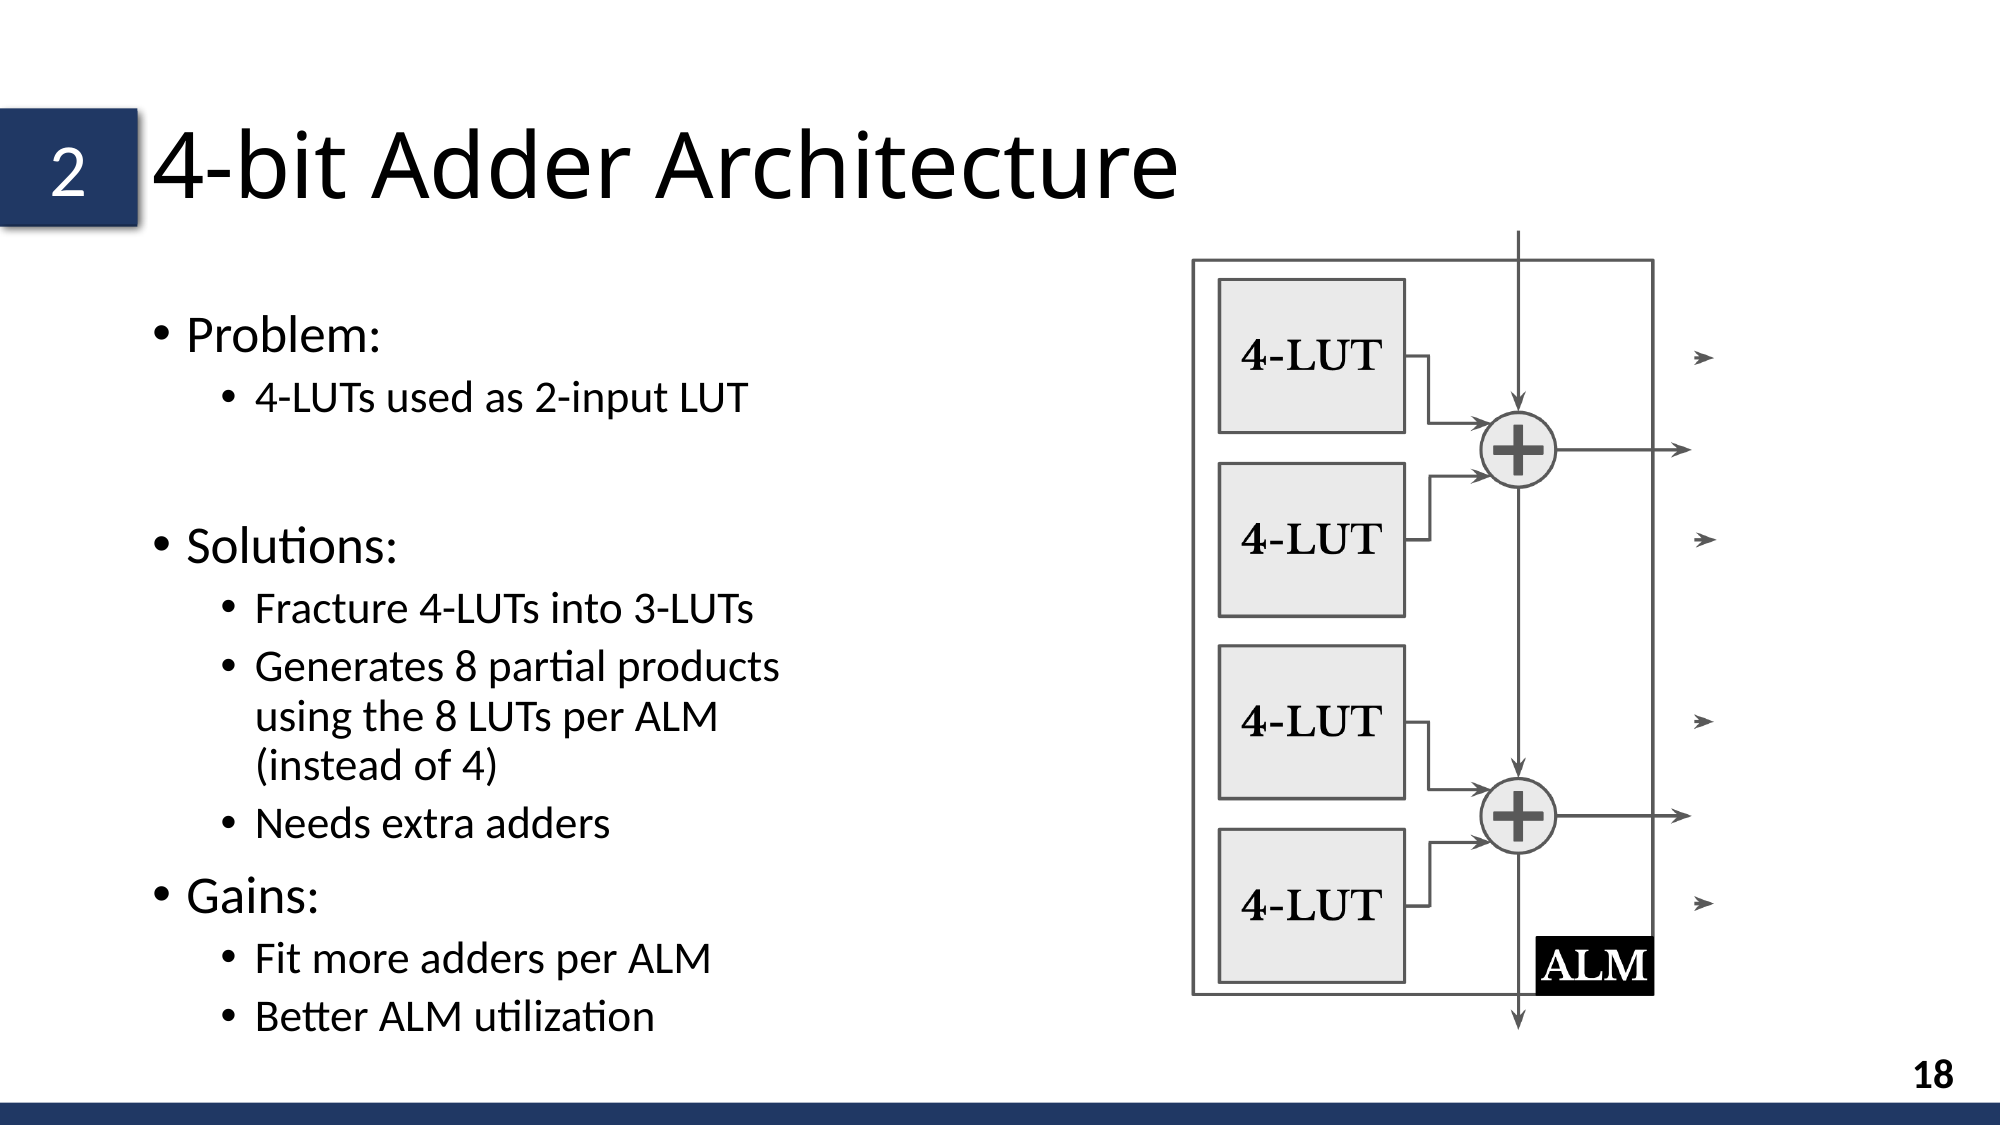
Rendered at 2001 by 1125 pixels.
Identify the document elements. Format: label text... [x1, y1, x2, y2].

slide_number 18 [1519, 1038, 1970, 1099]
picture [1171, 216, 1739, 1047]
title 4-bit Adder Architecture [137, 59, 1863, 278]
text_box 2 [0, 107, 138, 225]
list Problem: 4-LUTs used as 2-input LUT Solutions: Fracture 4-LUTs into 3-LUTs Generates 8 partial products using the 8 LUTs per ALM (instead of 4) Needs extra adders Gains: Fit more adders per ALM Better ALM utilization [137, 299, 889, 1052]
